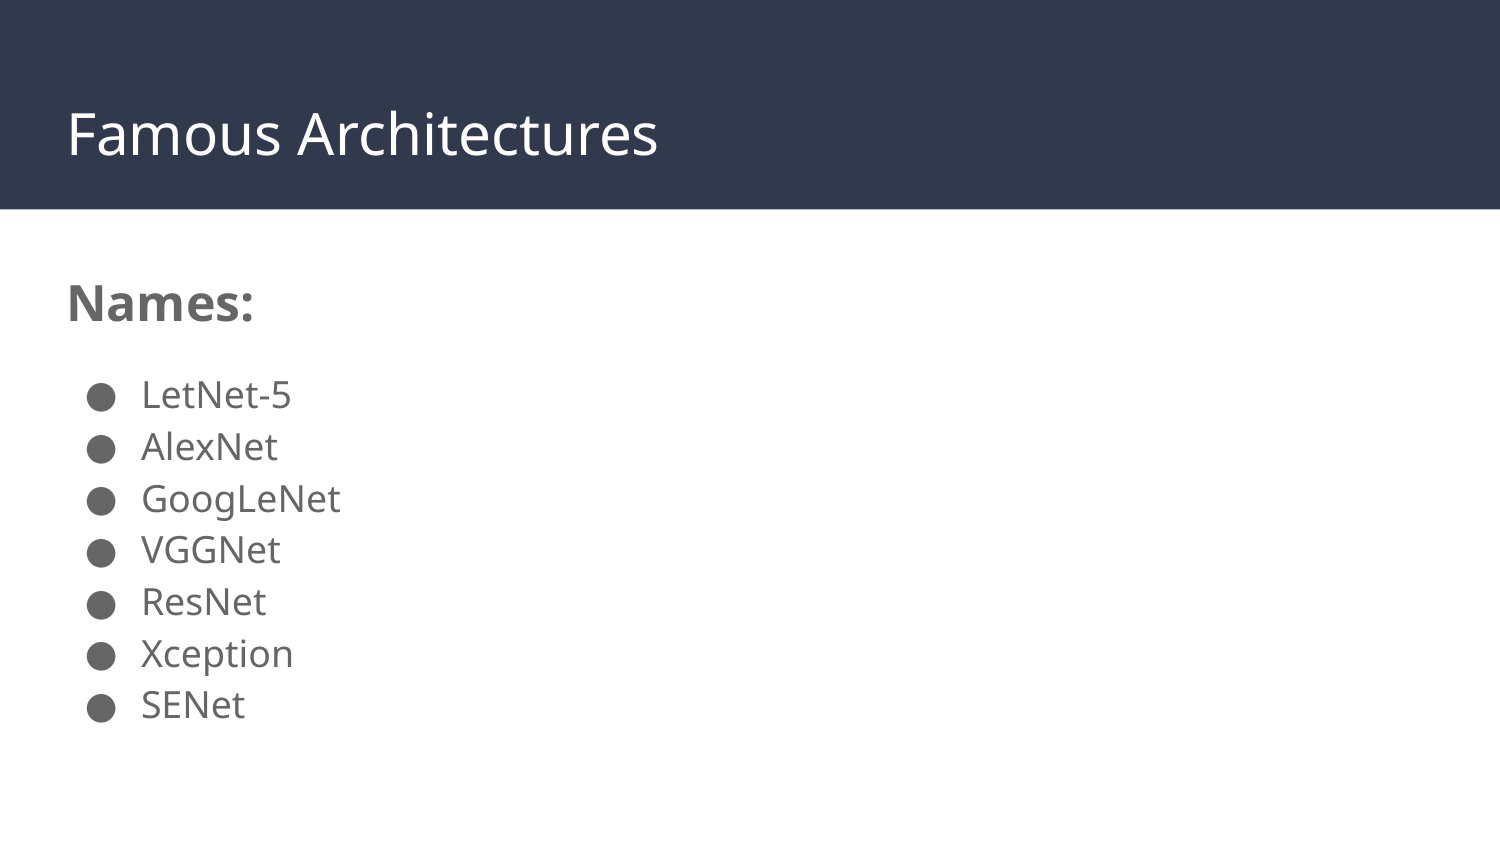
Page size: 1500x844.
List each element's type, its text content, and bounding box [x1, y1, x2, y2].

list Names: LetNet-5 AlexNet GoogLeNet VGGNet ResNet Xception SENet [51, 247, 708, 752]
title Famous Architectures [51, 82, 1449, 185]
